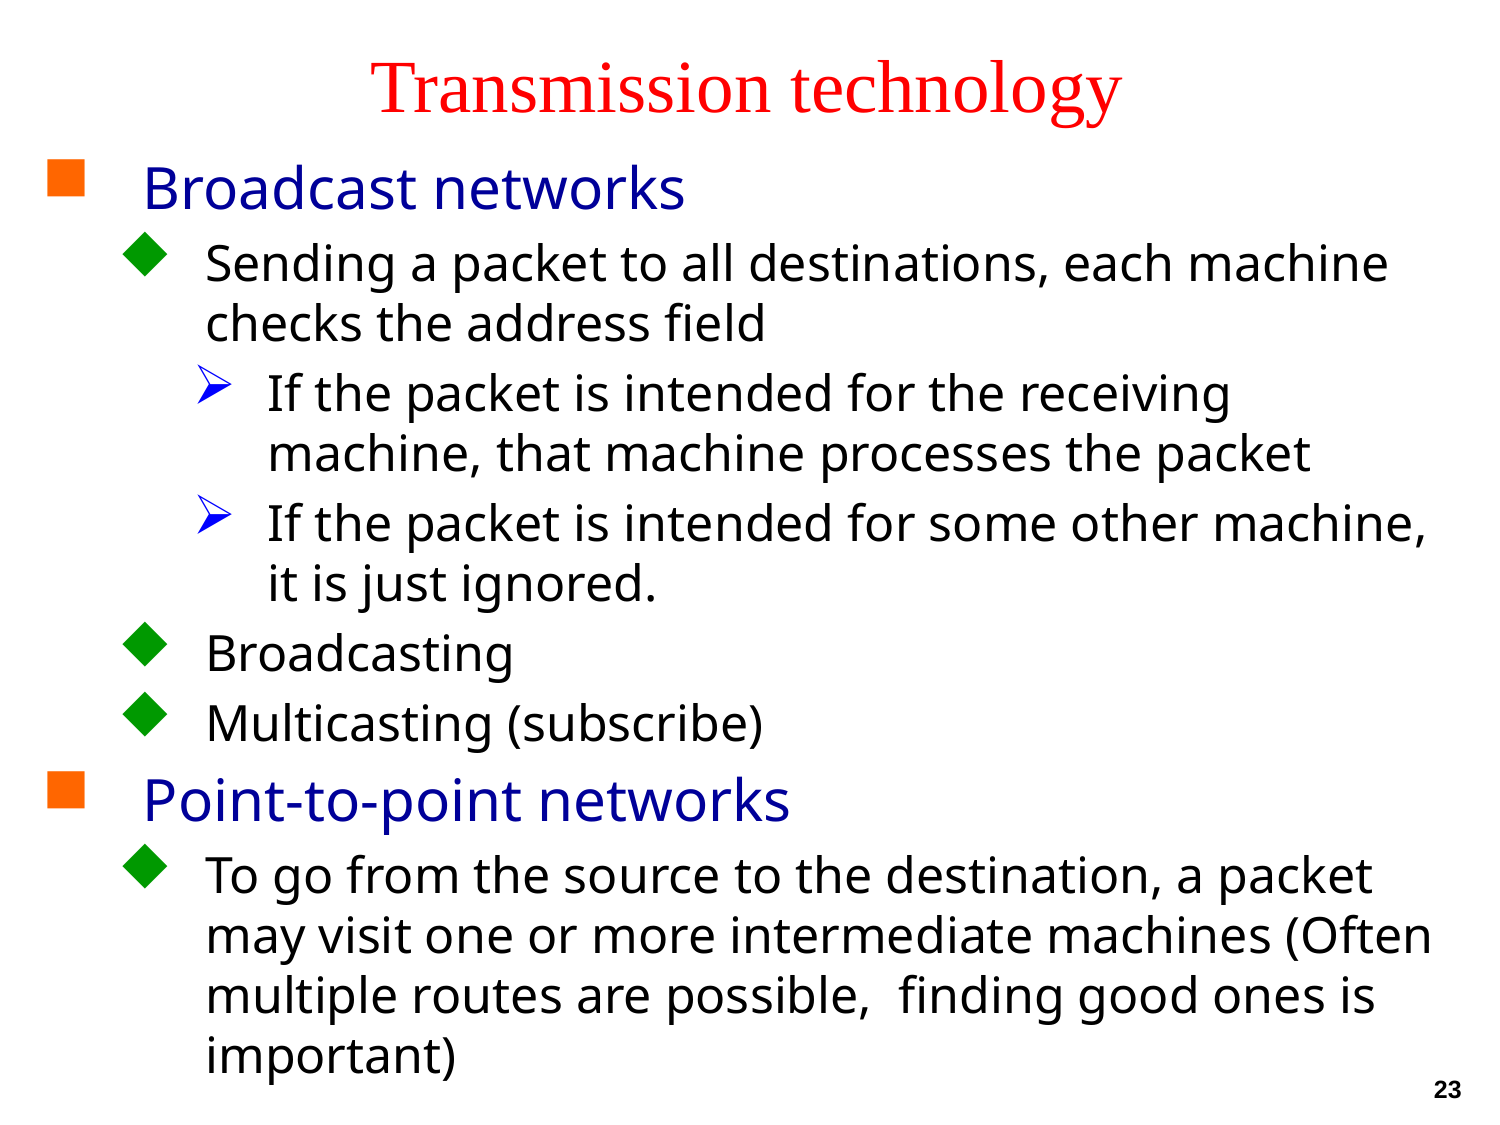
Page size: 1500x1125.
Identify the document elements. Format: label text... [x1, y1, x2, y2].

title Transmission technology [25, 25, 1469, 141]
list Broadcast networks Sending a packet to all destinations, each machine checks the address field If the packet is intended for the receiving machine, that machine processes the packet If the packet is intended for some other machine, it is just ignored. Broadcasting Multicasting (subscribe) Point-to-point networks To go from the source to the destination, a packet may visit one or more intermediate machines (Often multiple routes are possible, finding good ones is important) [27, 144, 1463, 1125]
